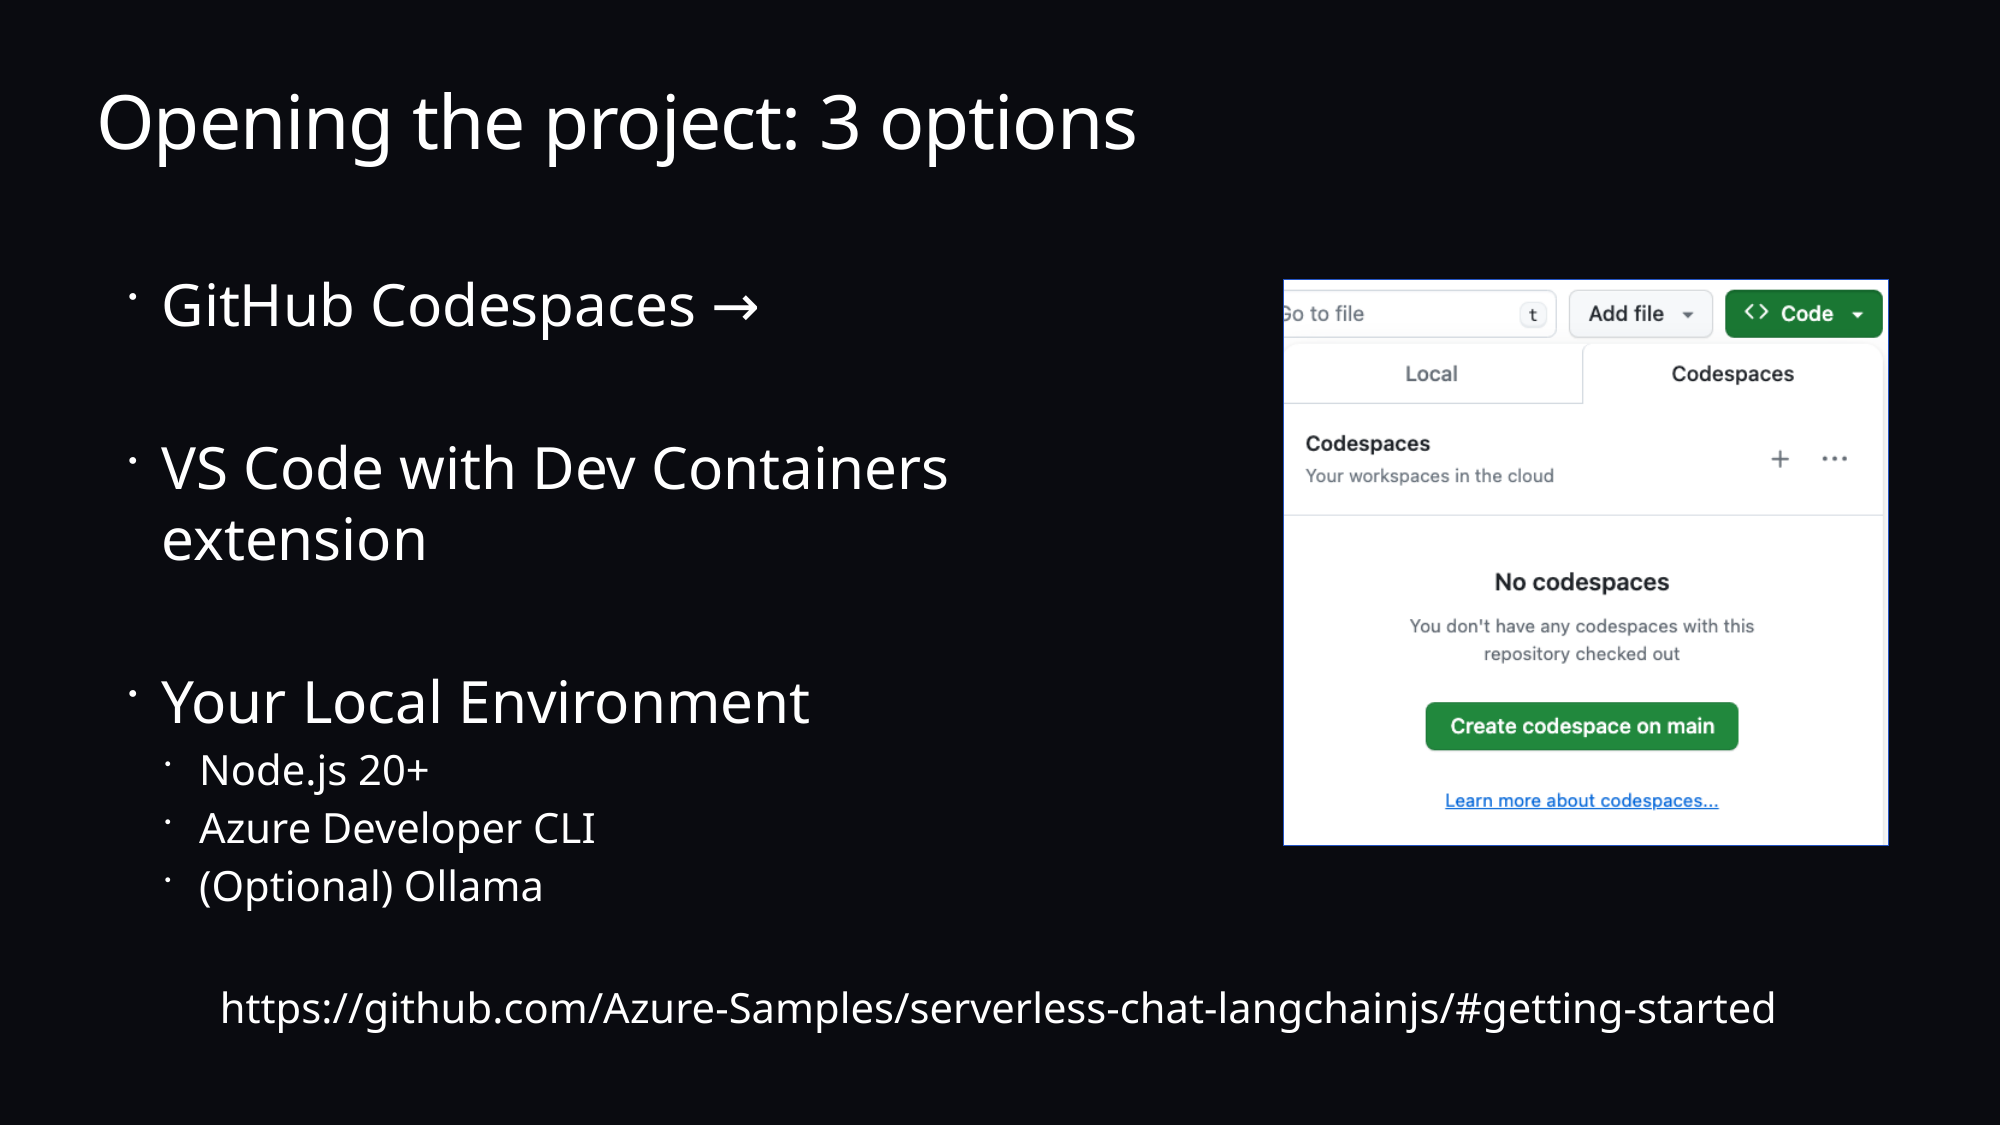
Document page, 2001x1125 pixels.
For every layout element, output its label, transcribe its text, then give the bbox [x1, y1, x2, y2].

picture [1283, 279, 1889, 846]
title Opening the project: 3 options [96, 75, 1904, 166]
text_box GitHub Codespaces → VS Code with Dev Containers extension Your Local Environment Node.js 20+ Azure Developer CLI (Optional) Ollama [109, 261, 1196, 974]
text_box https://github.com/Azure-Samples/serverless-chat-langchainjs/#getting-started [109, 974, 1889, 1040]
